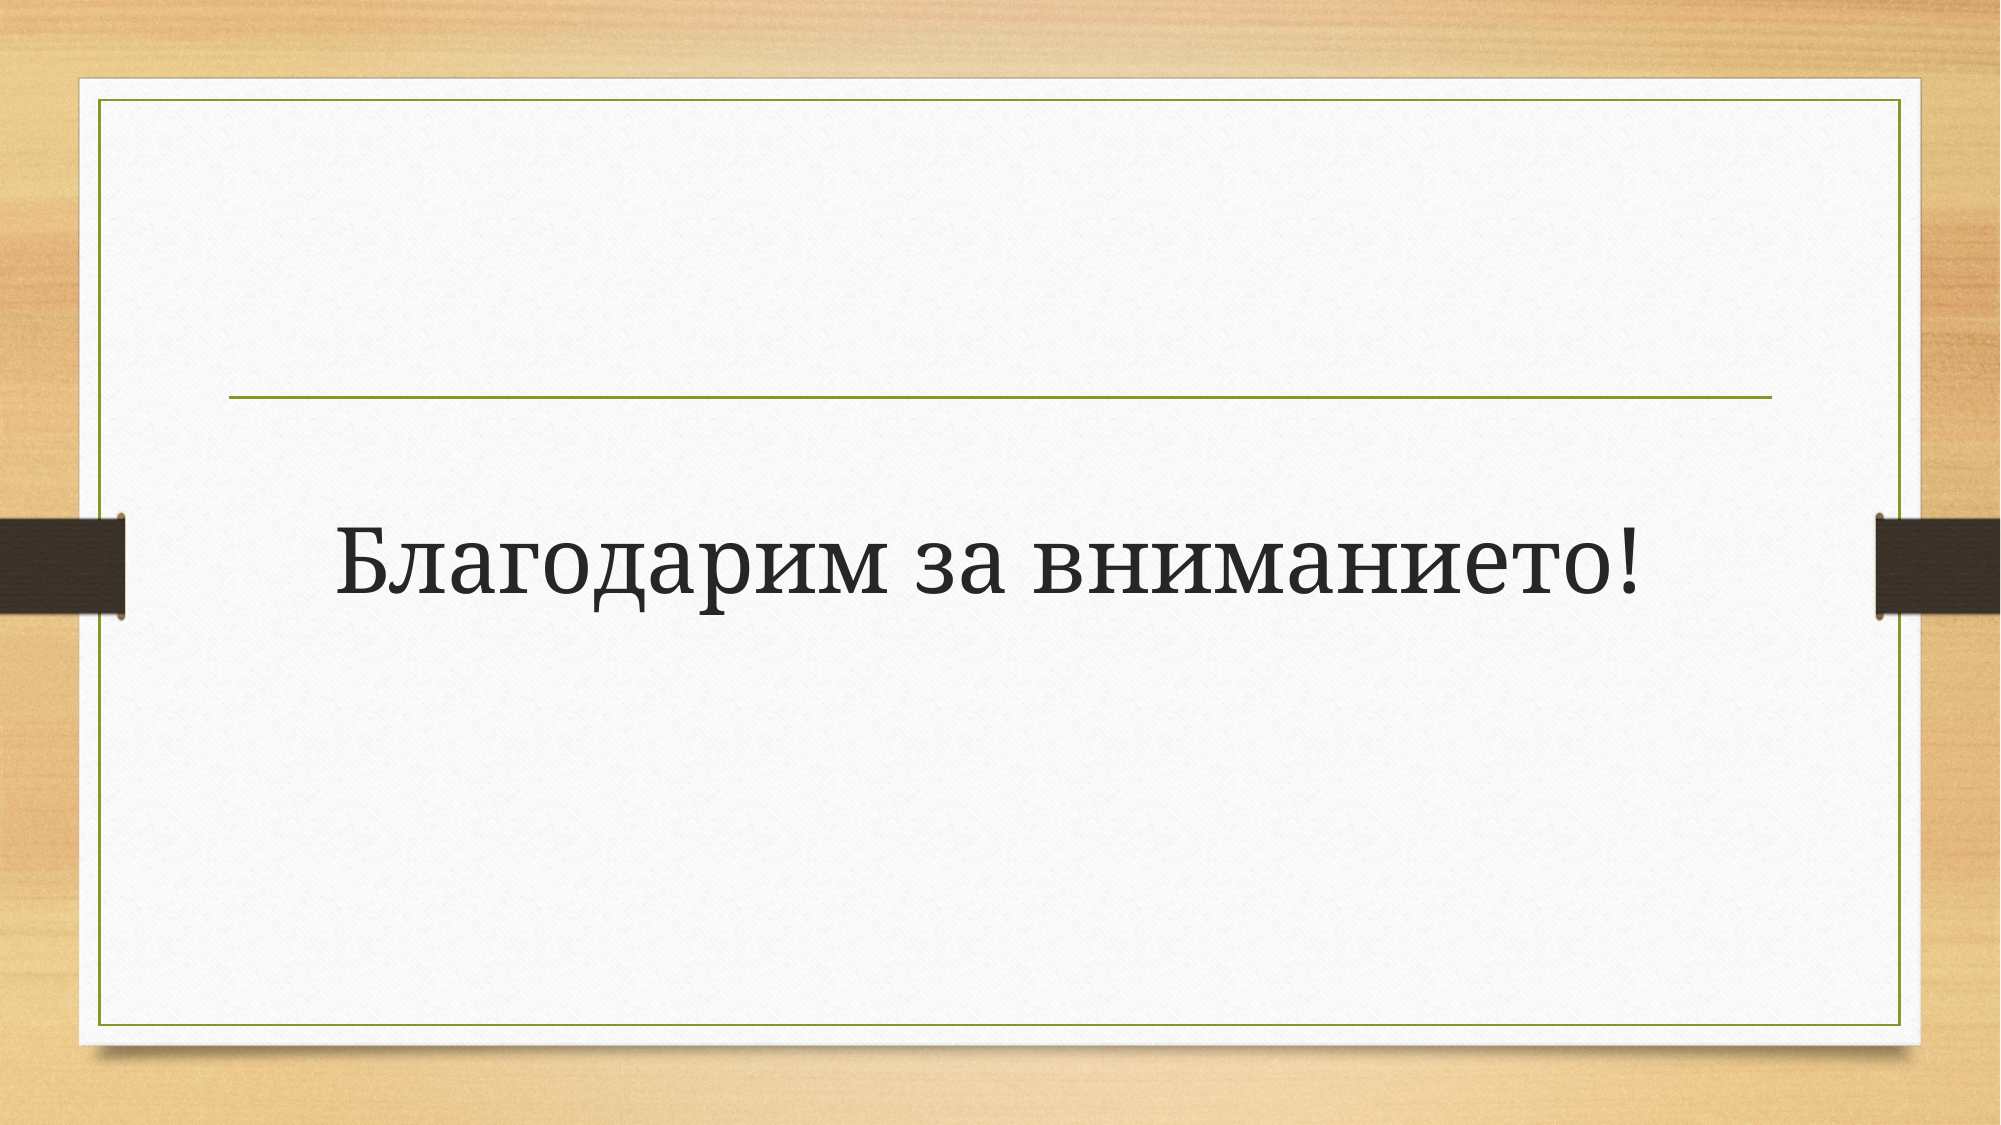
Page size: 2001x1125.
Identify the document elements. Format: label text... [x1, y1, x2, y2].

picture [0, 0, 2001, 1125]
title Благодарим за вниманието! [202, 450, 1778, 664]
